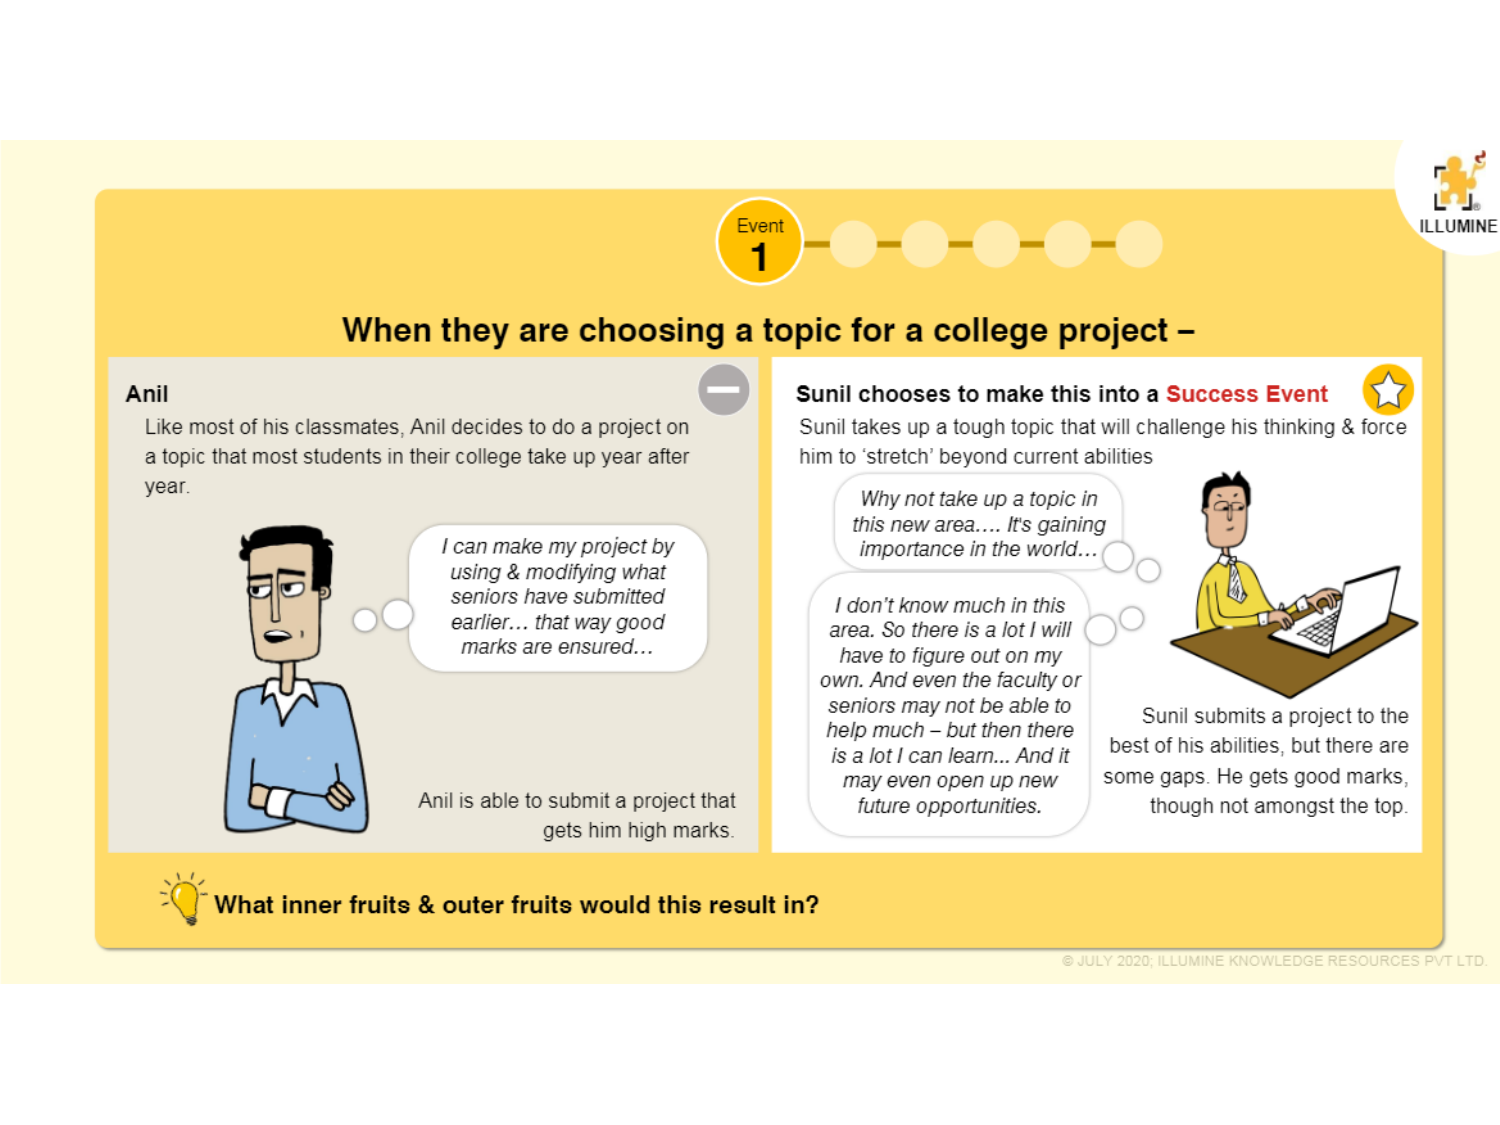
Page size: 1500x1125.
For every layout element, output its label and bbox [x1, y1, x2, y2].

picture [0, 140, 1500, 985]
